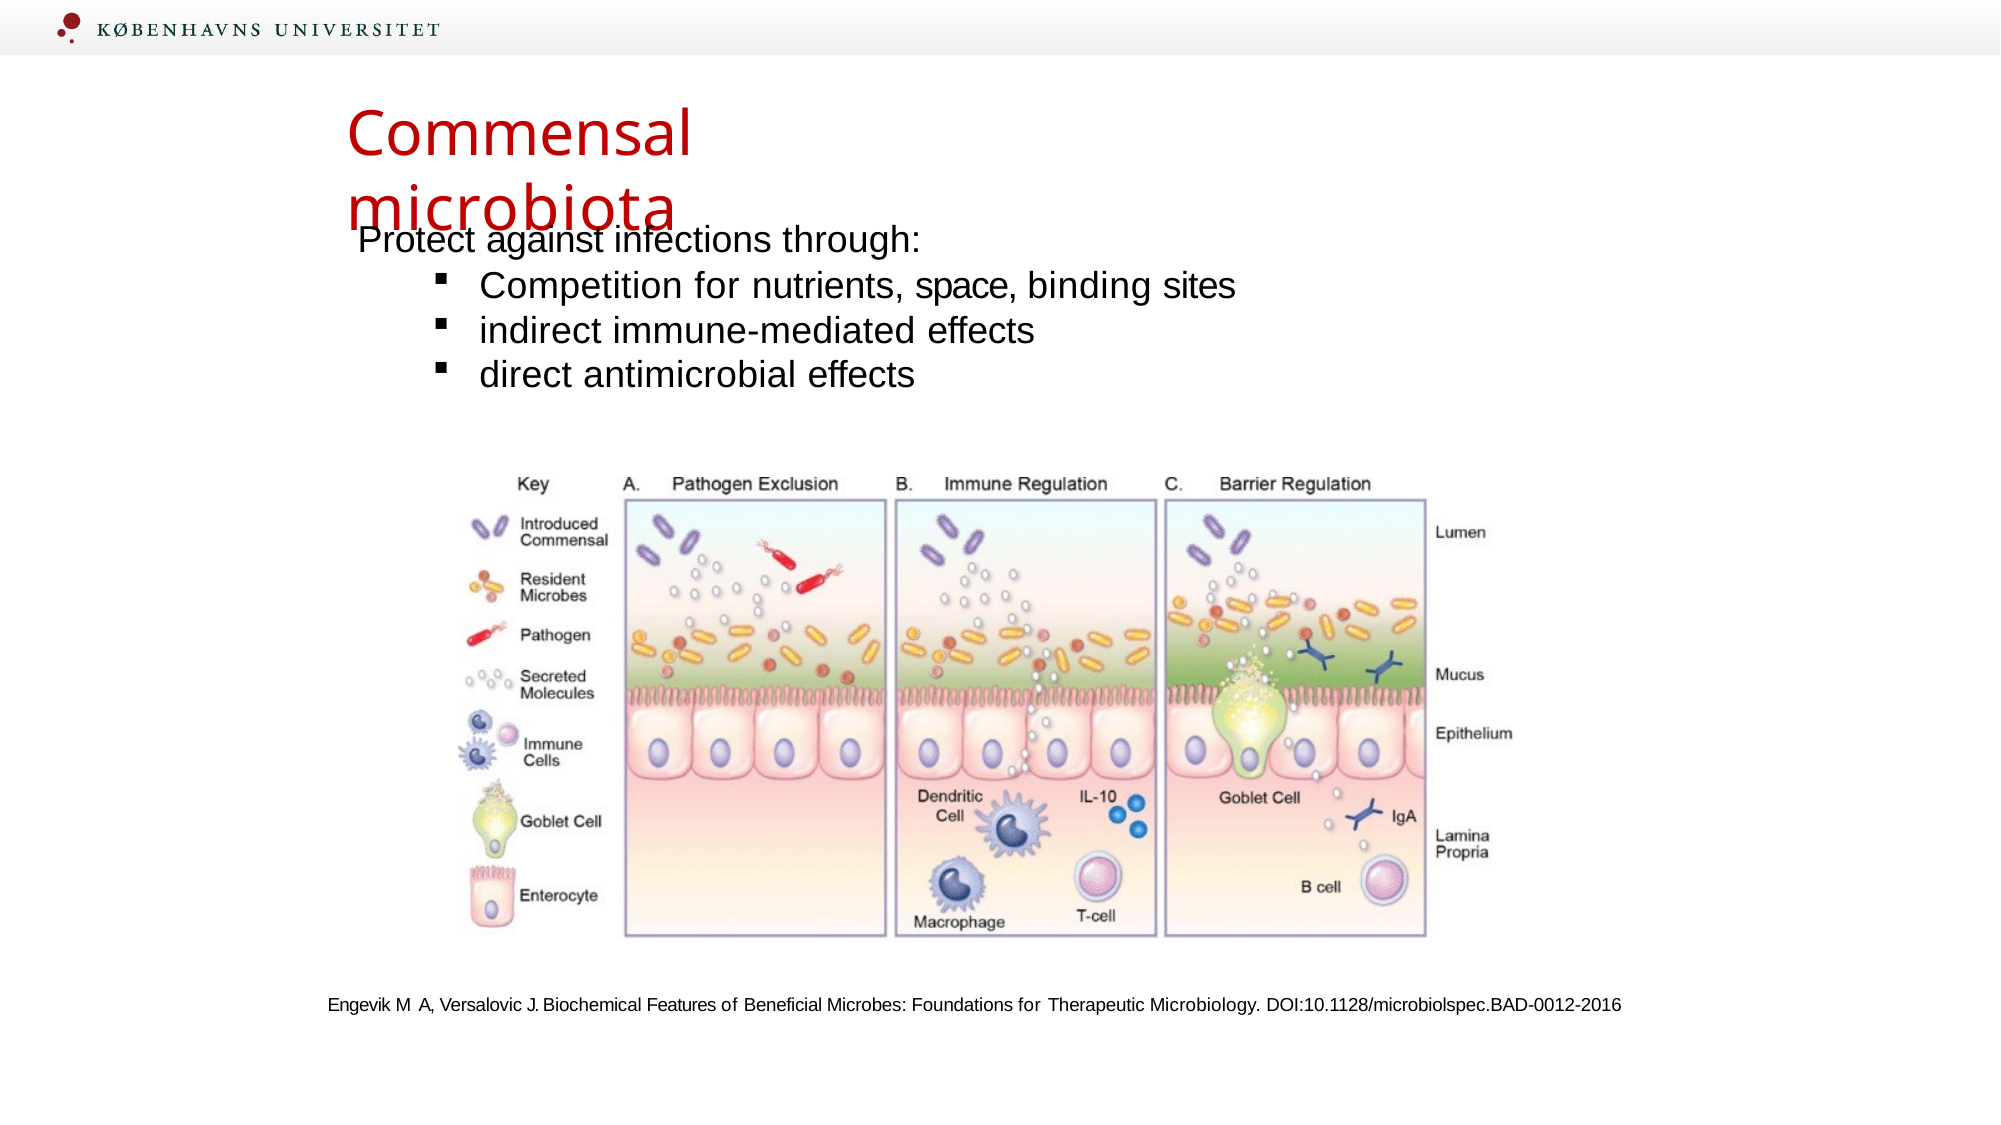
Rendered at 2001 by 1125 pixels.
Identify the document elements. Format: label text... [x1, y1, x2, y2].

title Commensal microbiota [344, 90, 1007, 281]
text_box [457, 477, 1513, 938]
text_box Protect against infections through: Competition for nutrients, space, binding sites indirect immune-mediated effects direct antimicrobial effects [355, 213, 1242, 396]
text_box Engevik M A, Versalovic J. Biochemical Features of Beneficial Microbes: Foundations for Therapeutic Microbiology. DOI:10.1128/microbiolspec.BAD-0012-2016 [325, 990, 1634, 1015]
picture [91, 15, 476, 42]
